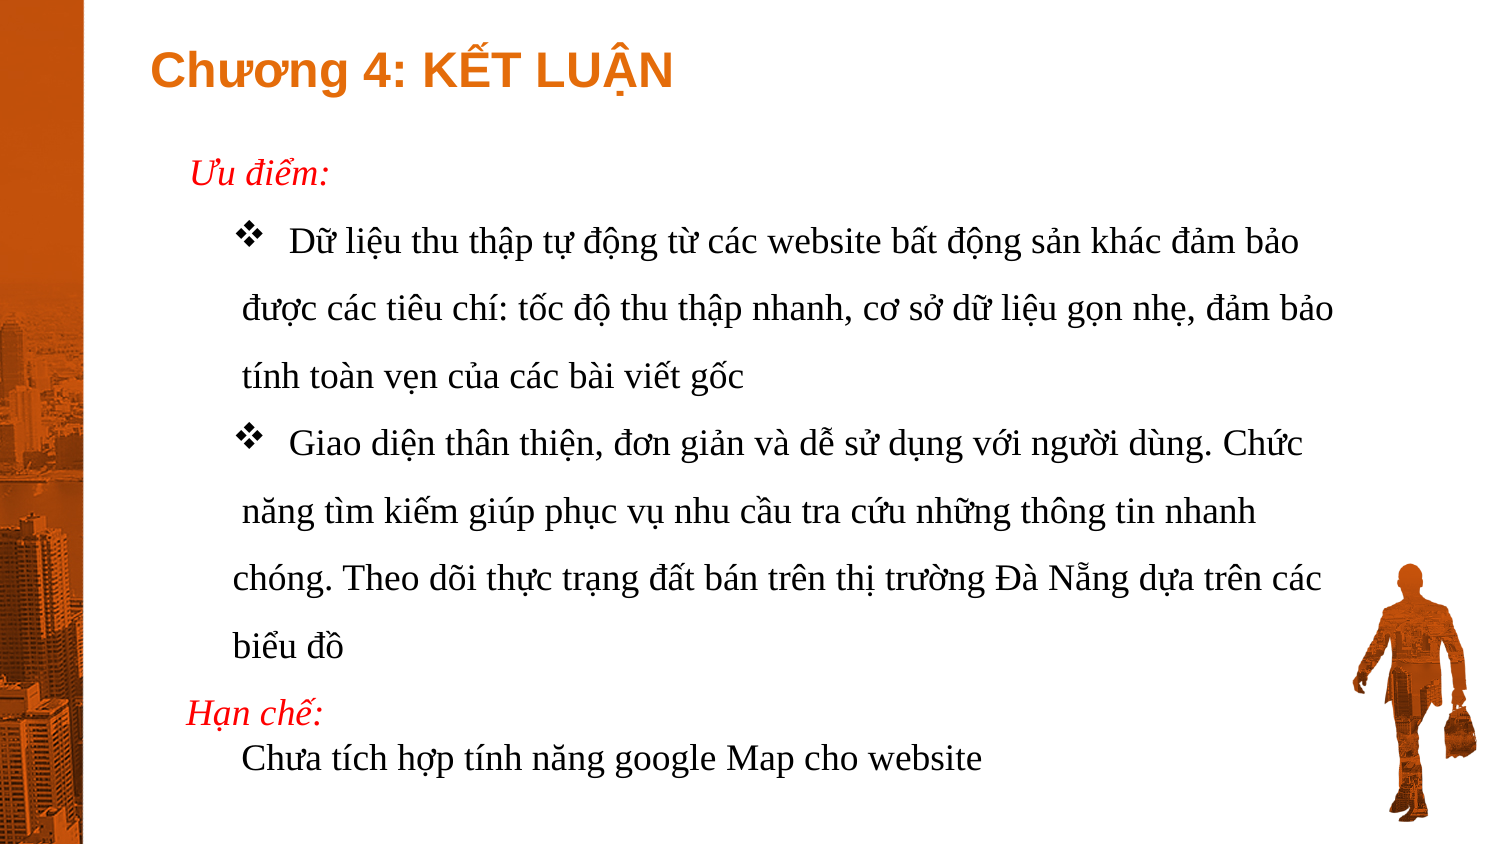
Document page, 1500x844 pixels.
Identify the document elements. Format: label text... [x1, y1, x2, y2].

text_box Ưu điểm: Dữ liệu thu thập tự động từ các website bất động sản khác đảm bảo được các tiêu chí: tốc độ thu thập nhanh, cơ sở dữ liệu gọn nhẹ, đảm bảo tính toàn vẹn của các bài viết gốc Giao diện thân thiện, đơn giản và dễ sử dụng với người dùng. Chức năng tìm kiếm giúp phục vụ nhu cầu tra cứu những thông tin nhanh chóng. Theo dõi thực trạng đất bán trên thị trường Đà Nẵng dựa trên các biểu đồ Hạn chế: Chưa tích hợp tính năng google Map cho website [142, 118, 1376, 786]
picture [0, 0, 1500, 844]
list Chương 4: KẾT LUẬN [135, 20, 1500, 115]
